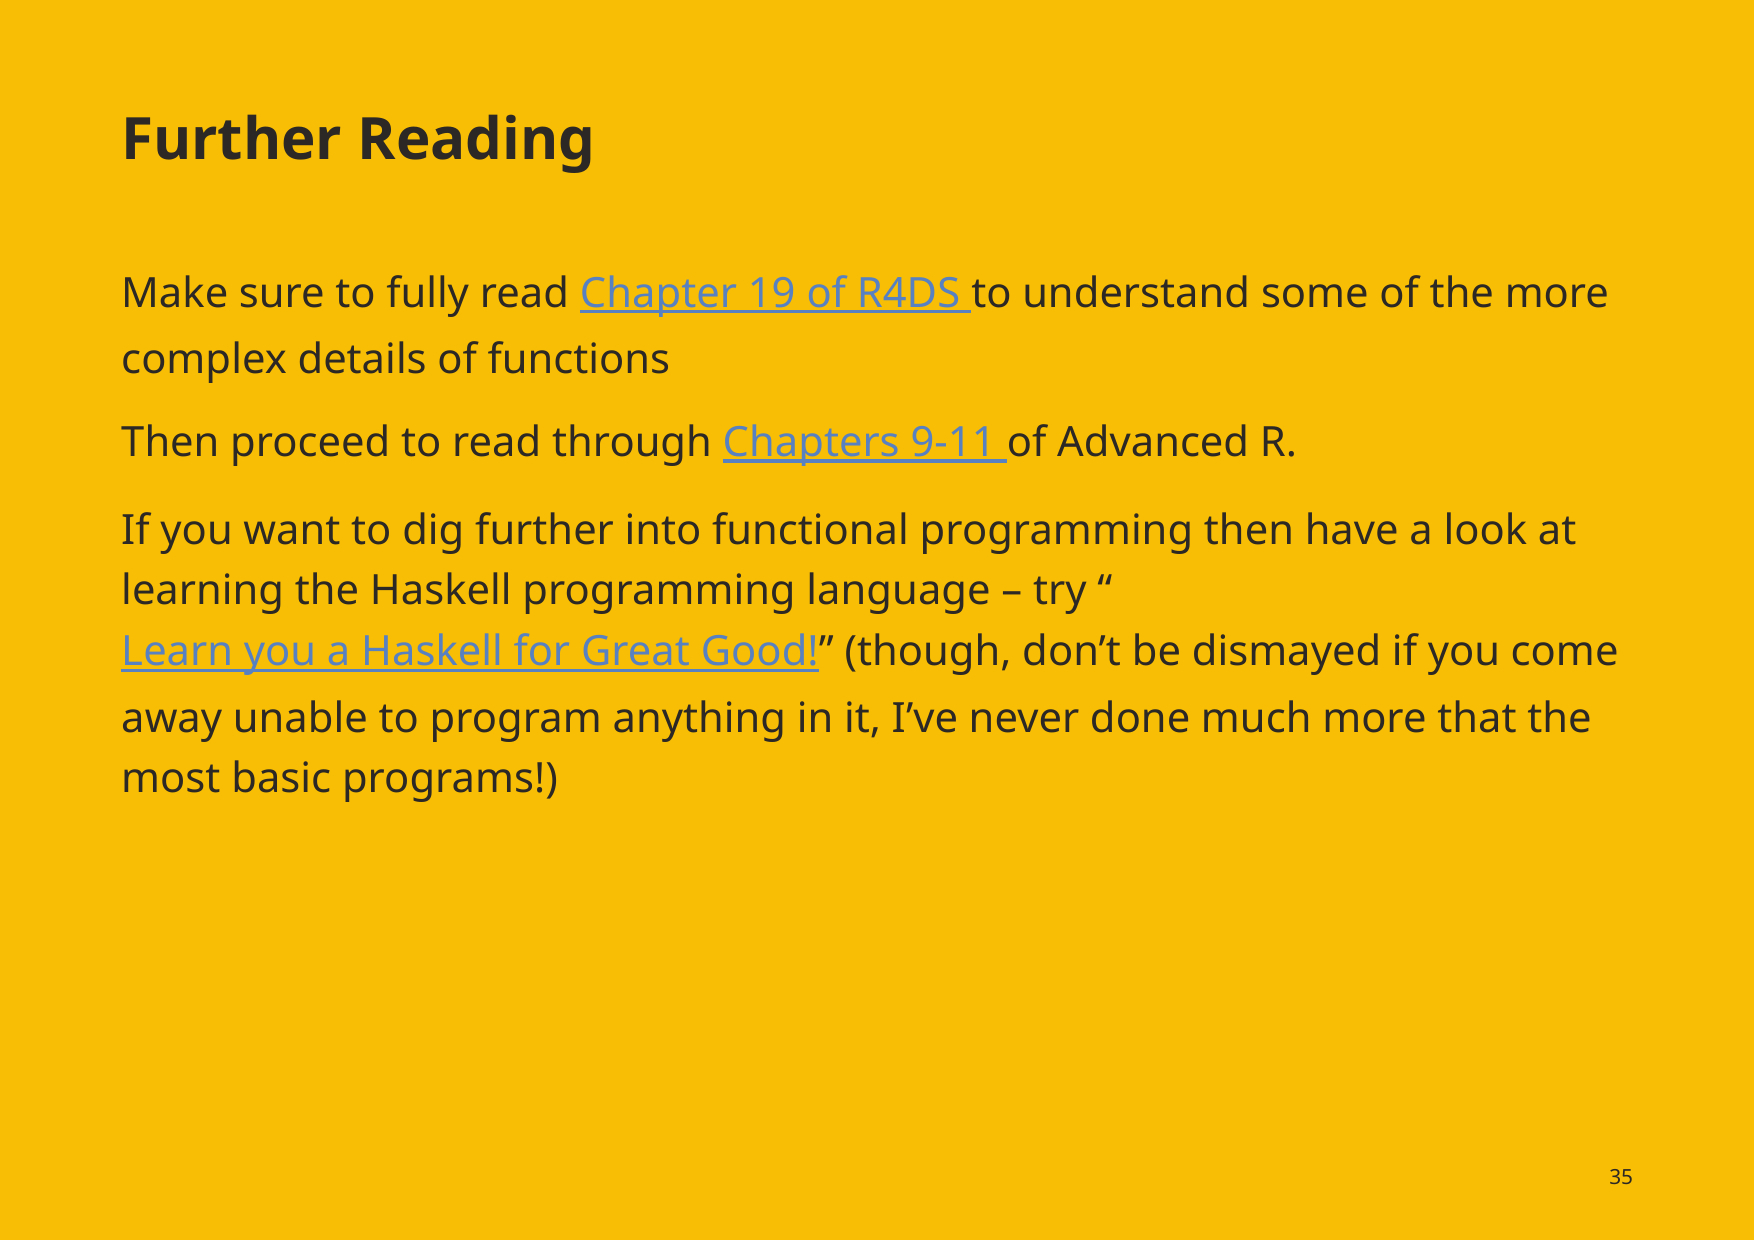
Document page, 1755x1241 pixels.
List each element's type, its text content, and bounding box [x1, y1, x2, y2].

slide_number 35 [1526, 1151, 1645, 1211]
list Make sure to fully read Chapter 19 of R4DS to understand some of the more complex details of functions Then proceed to read through Chapters 9-11 of Advanced R. If you want to dig further into functional programming then have a look at learning the Haskell programming language – try “Learn you a Haskell for Great Good!” (though, don’t be dismayed if you come away unable to program anything in it, I’ve never done much more that the most basic programs!) [109, 242, 1645, 1151]
title Further Reading [109, 64, 1645, 184]
